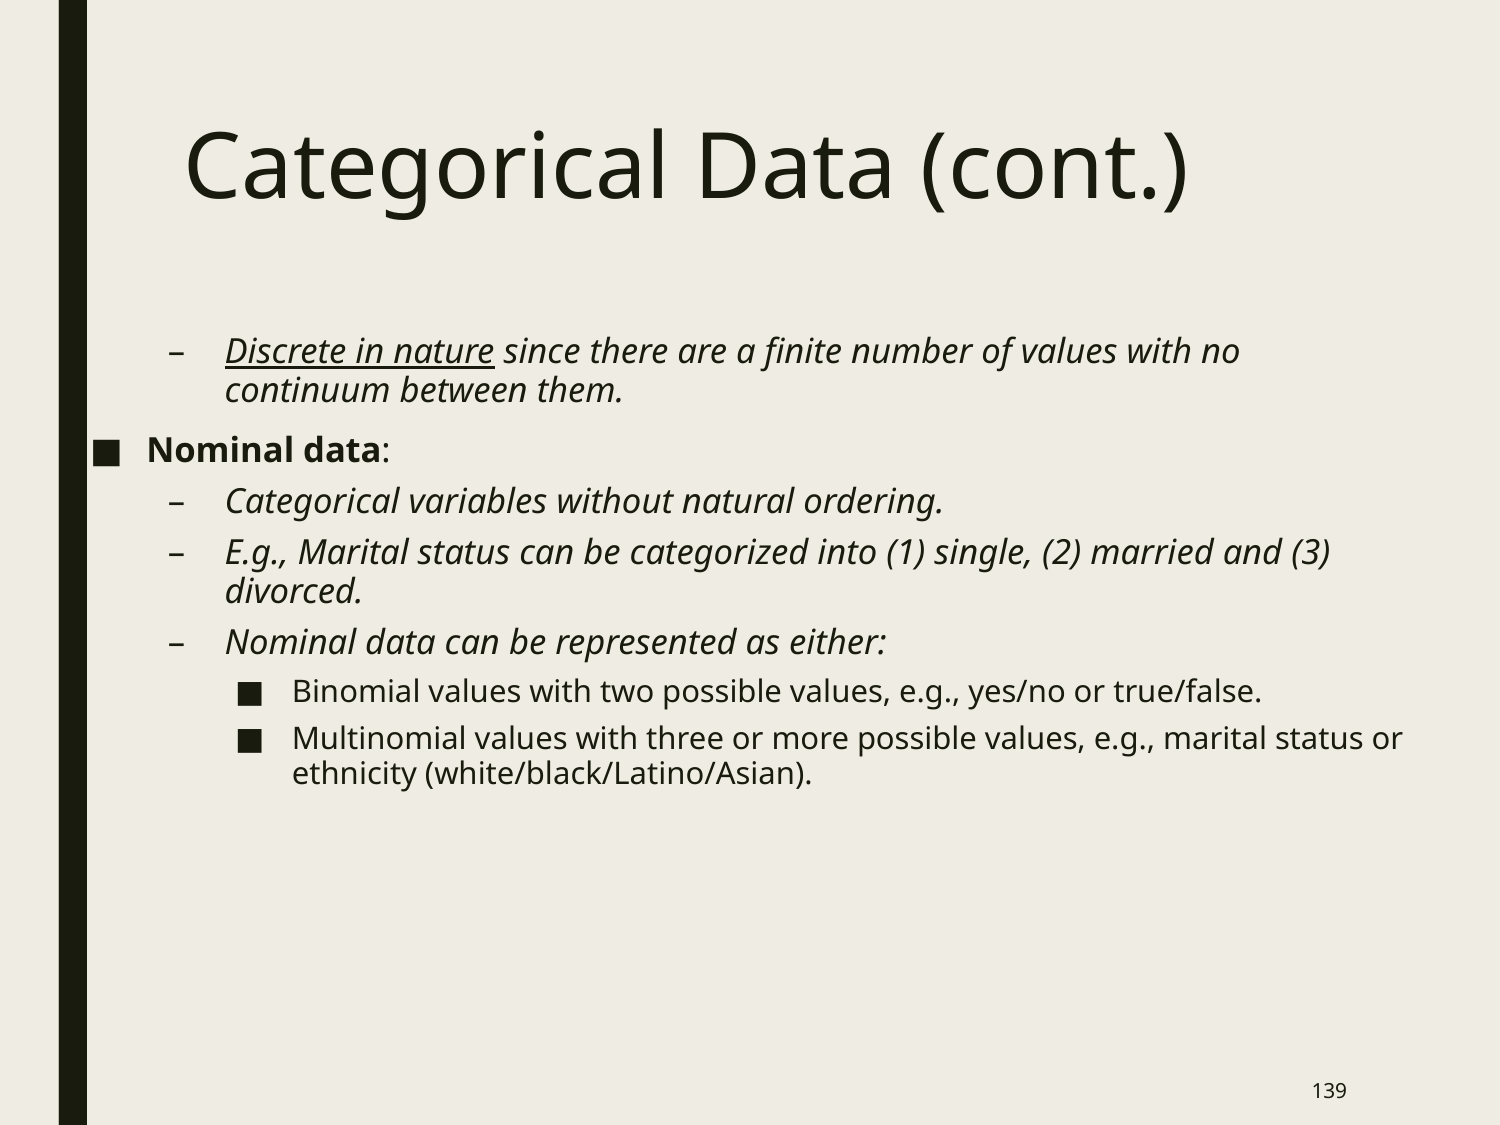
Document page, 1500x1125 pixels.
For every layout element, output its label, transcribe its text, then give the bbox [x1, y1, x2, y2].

list Discrete in nature since there are a finite number of values with no continuum between them. Nominal data: Categorical variables without natural ordering. E.g., Marital status can be categorized into (1) single, (2) married and (3) divorced. Nominal data can be represented as either: Binomial values with two possible values, e.g., yes/no or true/false. Multinomial values with three or more possible values, e.g., marital status or ethnicity (white/black/Latino/Asian). [75, 324, 1425, 800]
title Categorical Data (cont.) [168, 112, 1351, 324]
slide_number 138 [1165, 1058, 1362, 1125]
